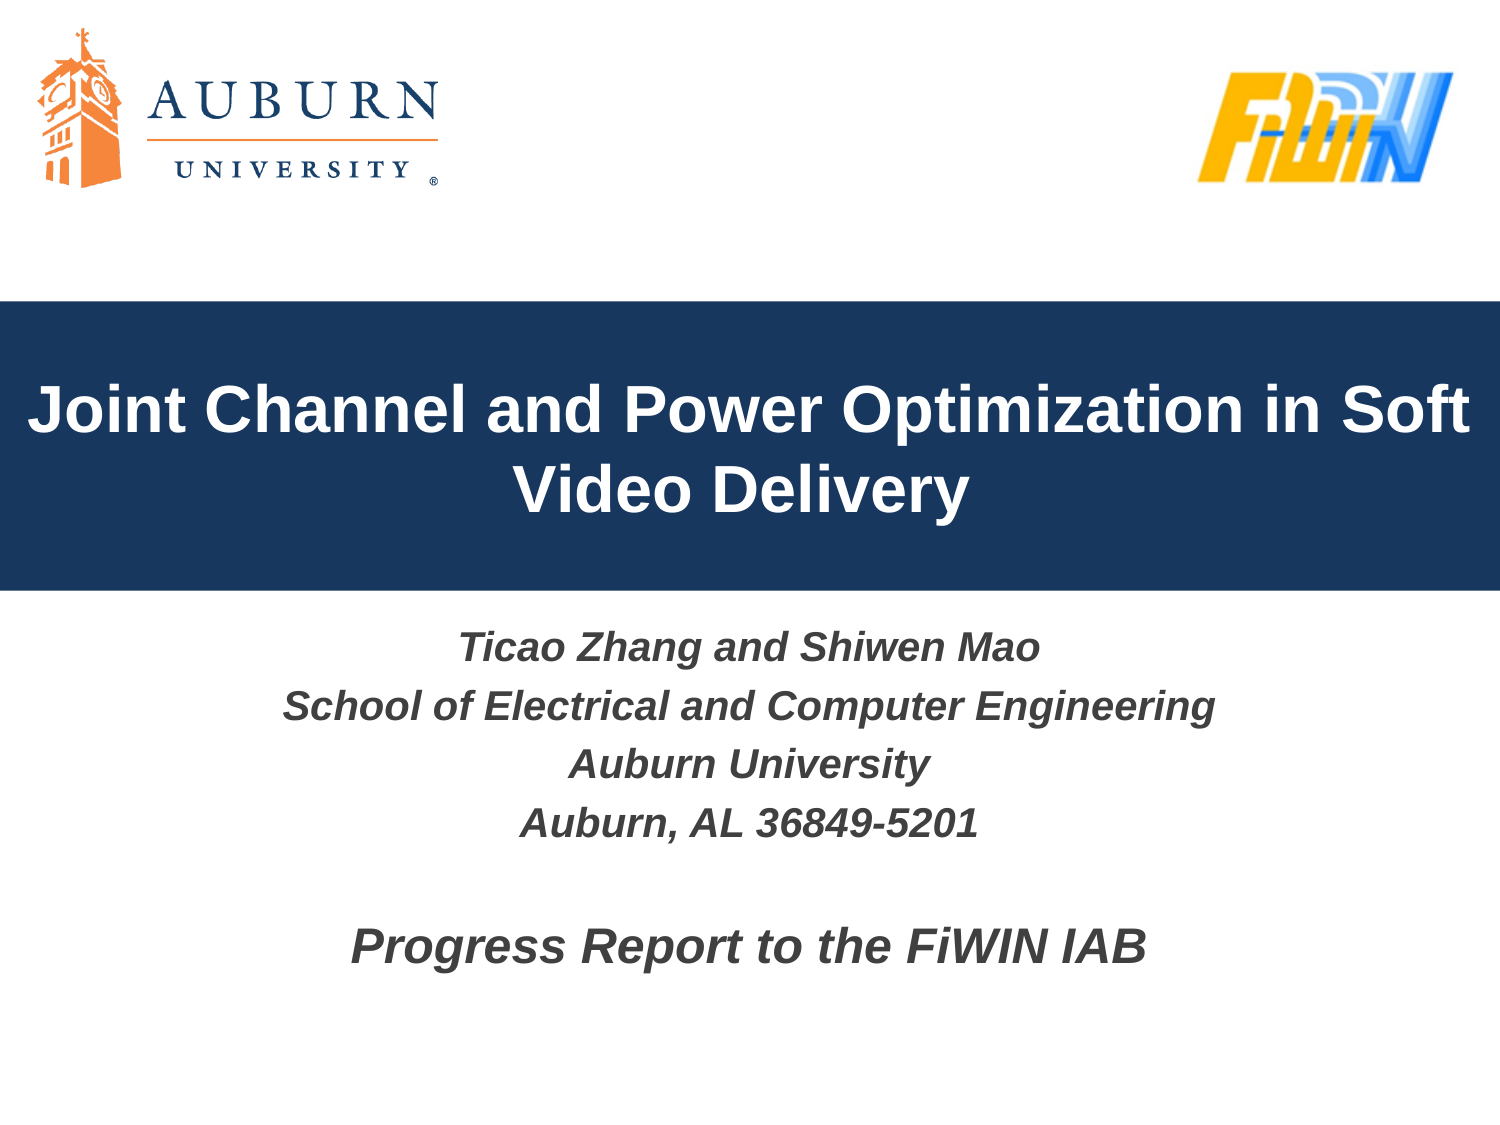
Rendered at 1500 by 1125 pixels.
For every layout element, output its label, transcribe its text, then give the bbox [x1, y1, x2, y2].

picture [37, 28, 438, 188]
title Joint Channel and Power Optimization in Soft Video Delivery [0, 301, 1500, 591]
picture [1187, 59, 1463, 188]
subtitle Ticao Zhang and Shiwen Mao School of Electrical and Computer Engineering Auburn University Auburn, AL 36849-5201 Progress Report to the FiWIN IAB [224, 612, 1275, 1000]
